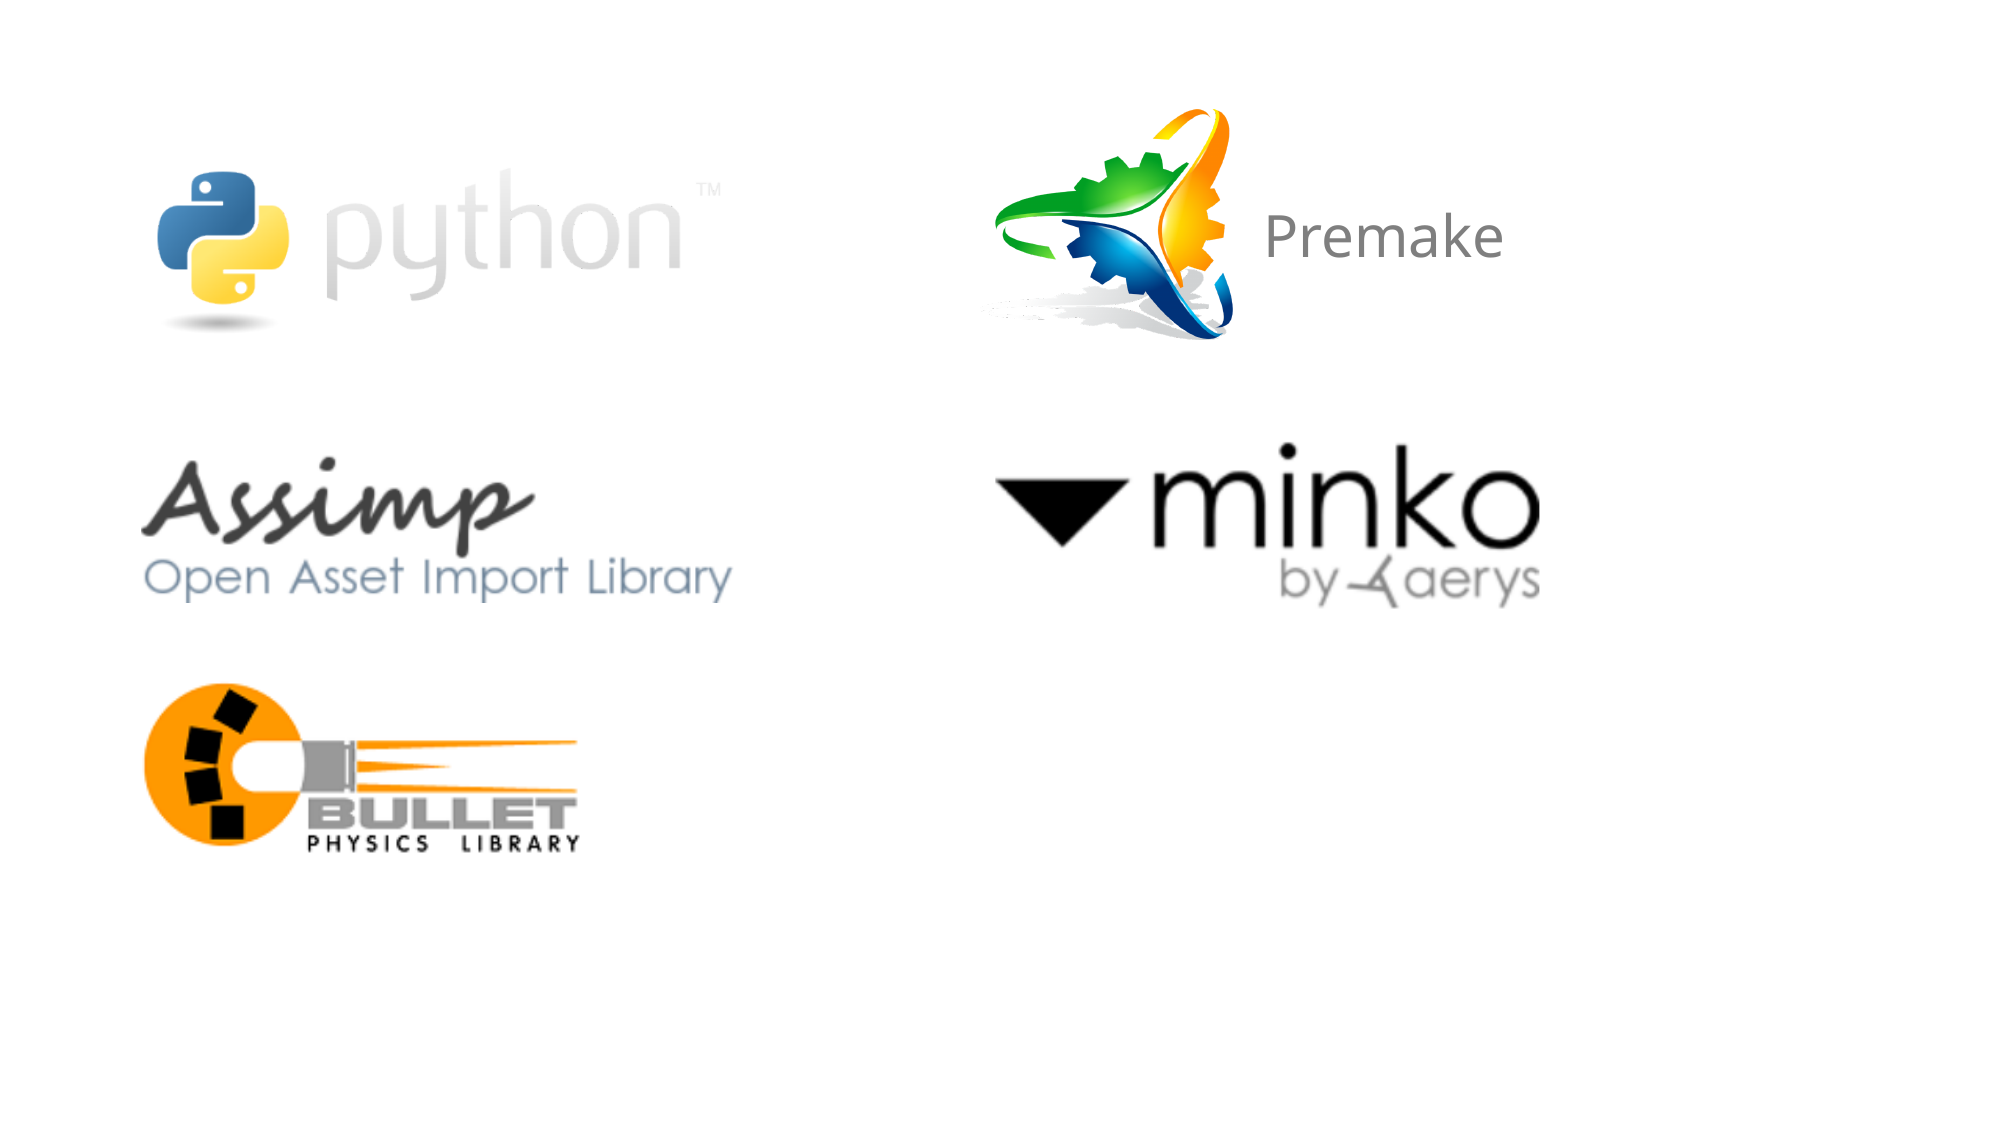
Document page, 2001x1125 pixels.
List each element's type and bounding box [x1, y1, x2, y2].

picture [141, 453, 738, 603]
picture [979, 433, 1574, 623]
text_box [979, 109, 1508, 340]
picture [141, 678, 582, 859]
list [141, 148, 820, 340]
